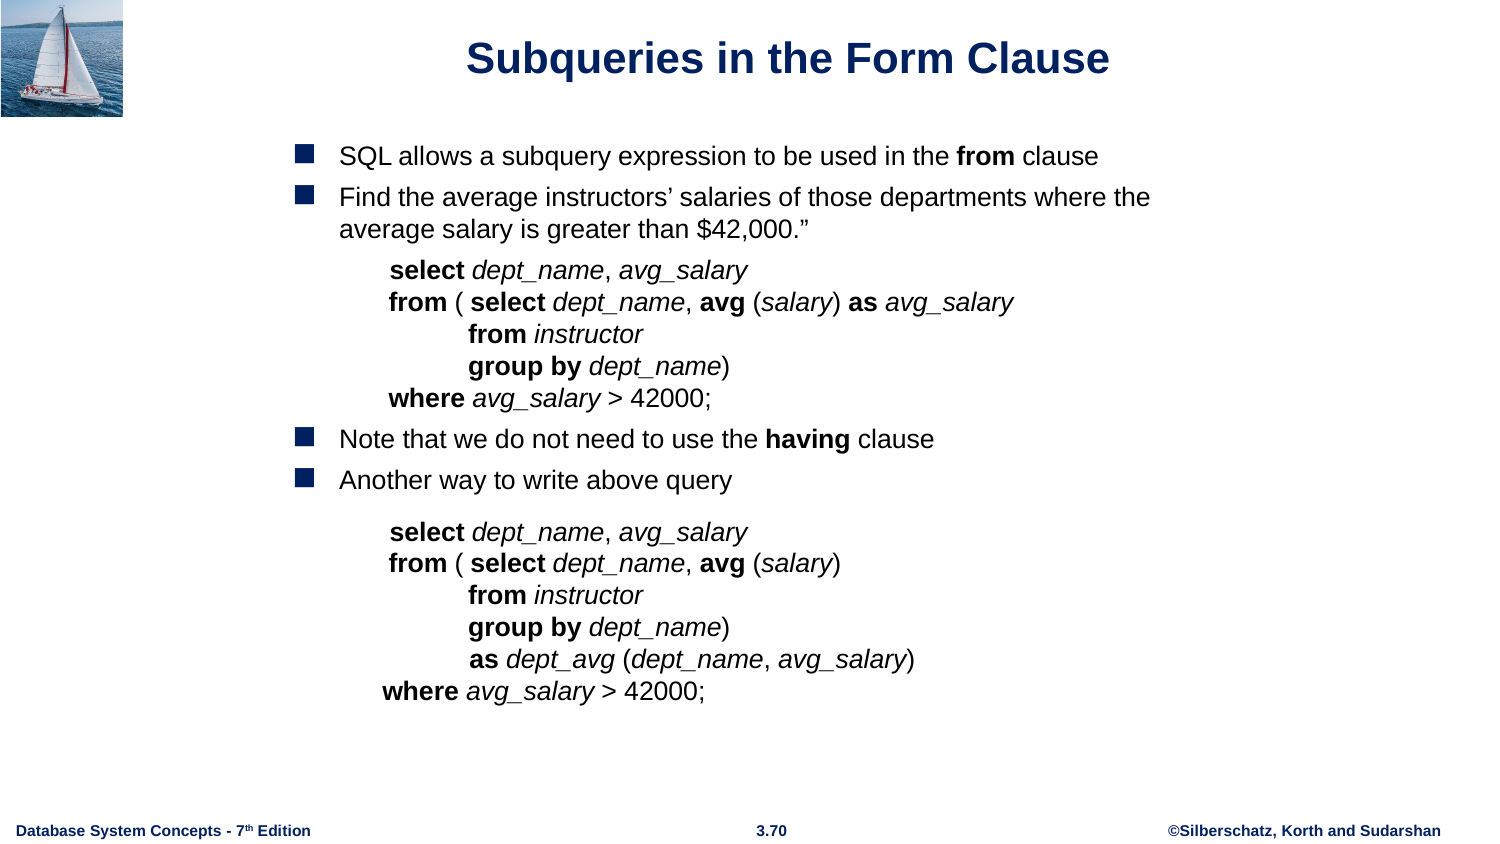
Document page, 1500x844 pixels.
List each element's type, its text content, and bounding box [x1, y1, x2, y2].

list SQL allows a subquery expression to be used in the from clause Find the average instructors’ salaries of those departments where the average salary is greater than $42,000.” select dept_name, avg_salary from ( select dept_name, avg (salary) as avg_salary from instructor group by dept_name) where avg_salary > 42000; Note that we do not need to use the having clause Another way to write above query select dept_name, avg_salary from ( select dept_name, avg (salary) from instructor group by dept_name) as dept_avg (dept_name, avg_salary) where avg_salary > 42000; [282, 131, 1198, 732]
title Subqueries in the Form Clause [125, 14, 1452, 90]
picture [0, 0, 123, 117]
